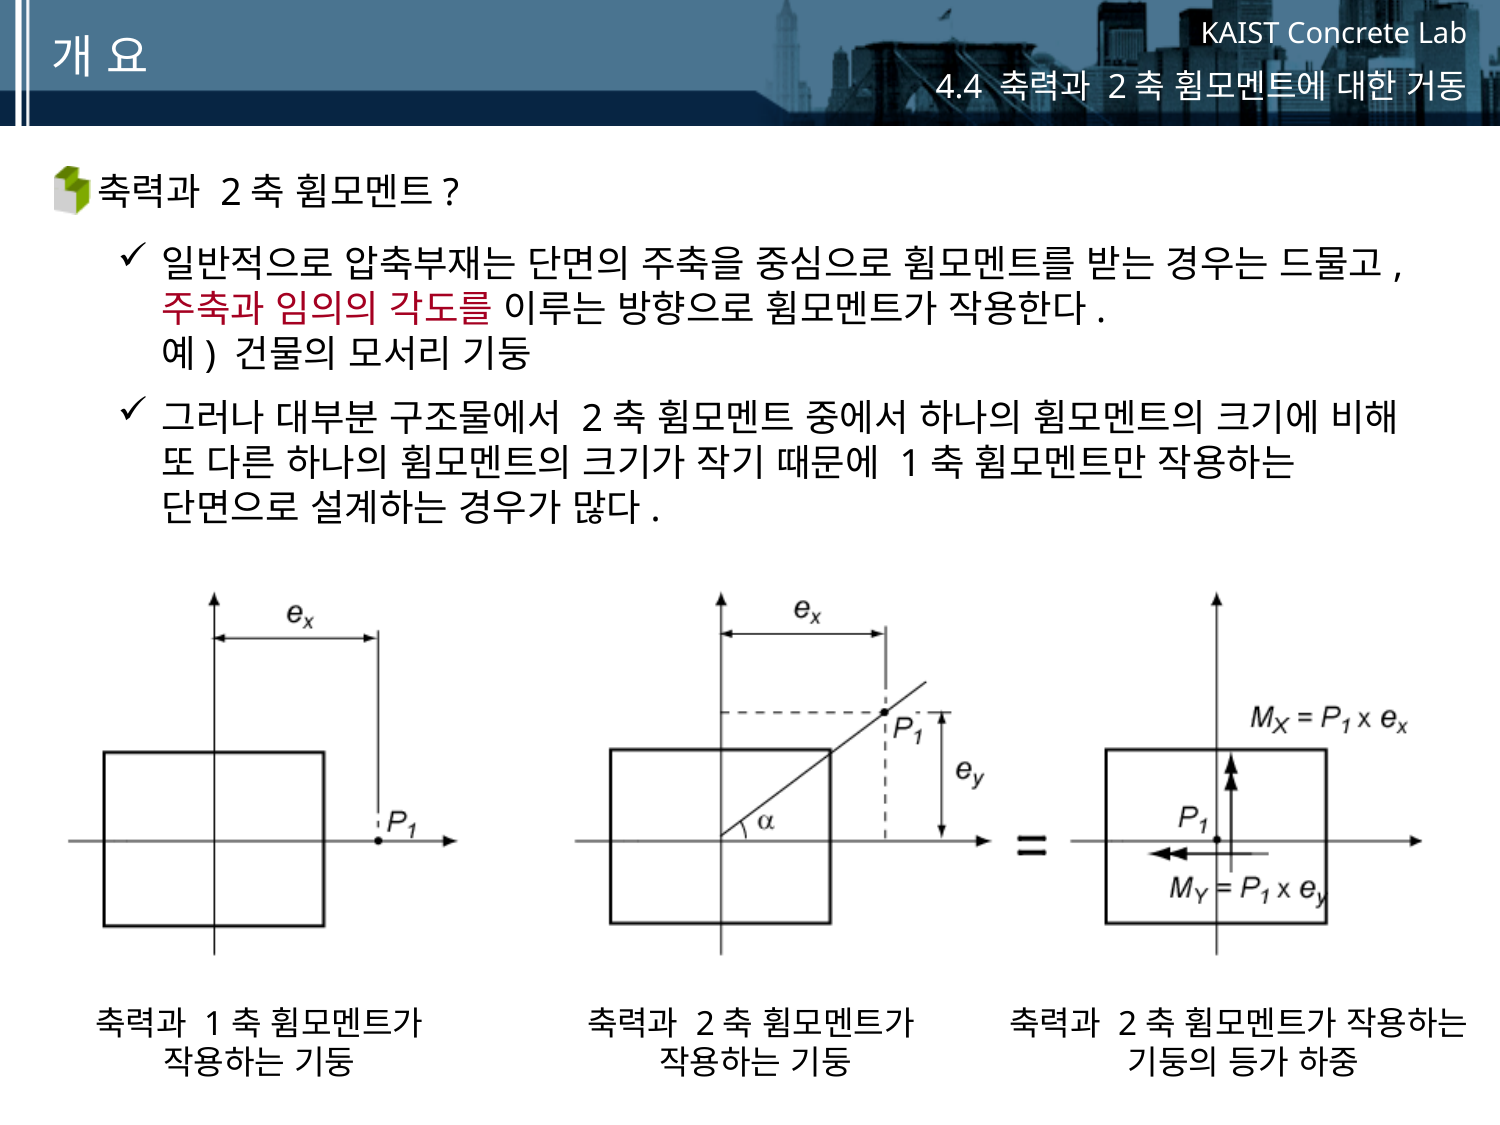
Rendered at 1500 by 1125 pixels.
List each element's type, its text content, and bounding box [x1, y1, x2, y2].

text_box 개 요 [36, 20, 163, 90]
text_box 축력과 2축 휨모멘트가 작용하는 기둥의 등가 하중 [994, 993, 1493, 1090]
text_box 축력과 2축 휨모멘트가 작용하는 기둥 [572, 993, 939, 1090]
text_box 4.4 축력과 2축 휨모멘트에 대한 거동 [832, 58, 1483, 113]
text_box 일반적으로 압축부재는 단면의 주축을 중심으로 휨모멘트를 받는 경우는 드물고, 주축과 임의의 각도를 이루는 방향으로 휨모멘트가 작용한다. 예) 건물의 모서리 기둥 그러나 대부분 구조물에서 2축 휨모멘트 중에서 하나의 휨모멘트의 크기에 비해 또 다른 하나의 휨모멘트의 크기가 작기 때문에 1축 휨모멘트만 작용하는 단면으로 설계하는 경우가 많다. [102, 232, 1447, 537]
text_box 축력과 1축 휨모멘트가 작용하는 기둥 [80, 993, 439, 1090]
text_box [45, 573, 1455, 976]
picture [0, 0, 1500, 126]
picture [54, 166, 91, 215]
text_box 축력과 2축 휨모멘트? [82, 160, 833, 221]
